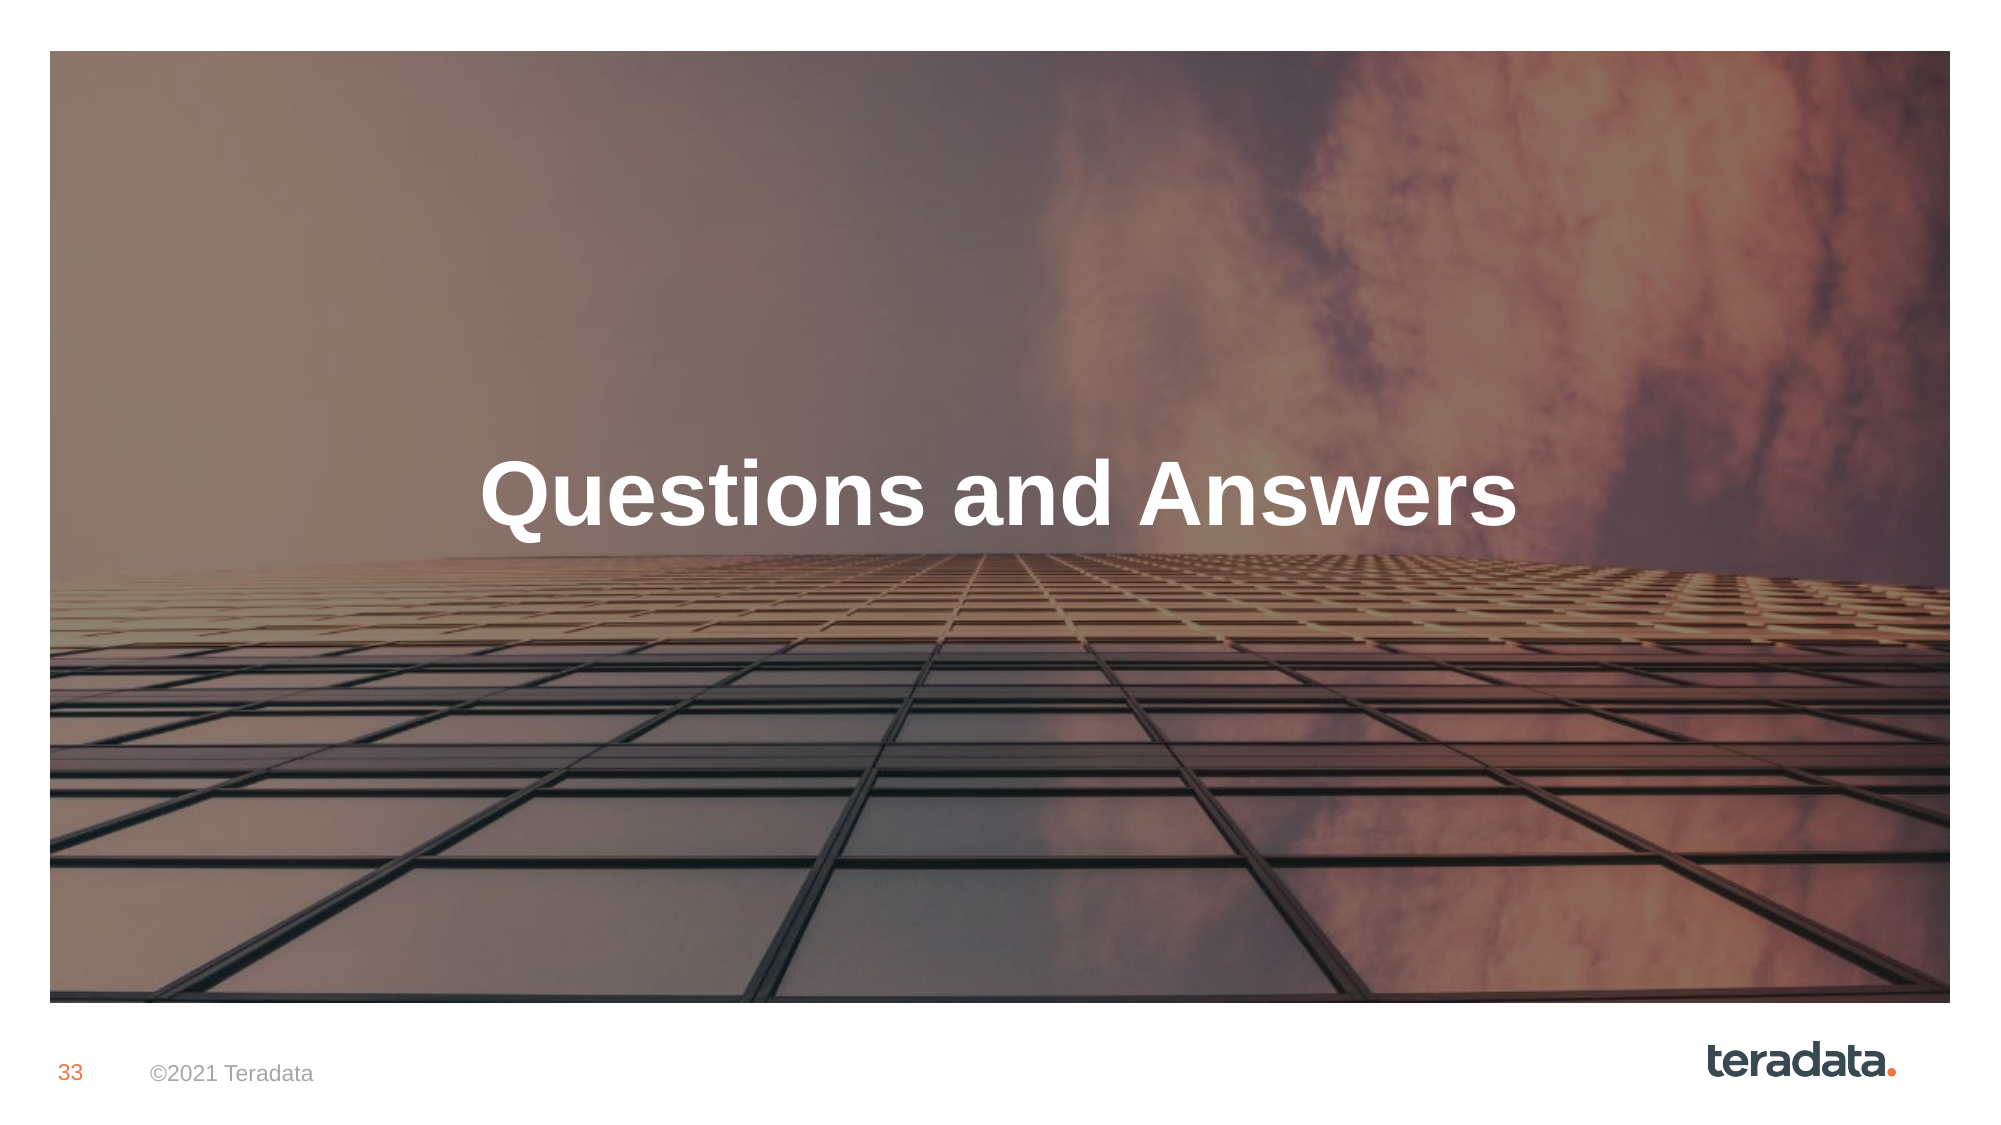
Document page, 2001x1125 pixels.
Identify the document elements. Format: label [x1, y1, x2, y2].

picture [1708, 1041, 1896, 1077]
picture [49, 51, 1950, 1003]
